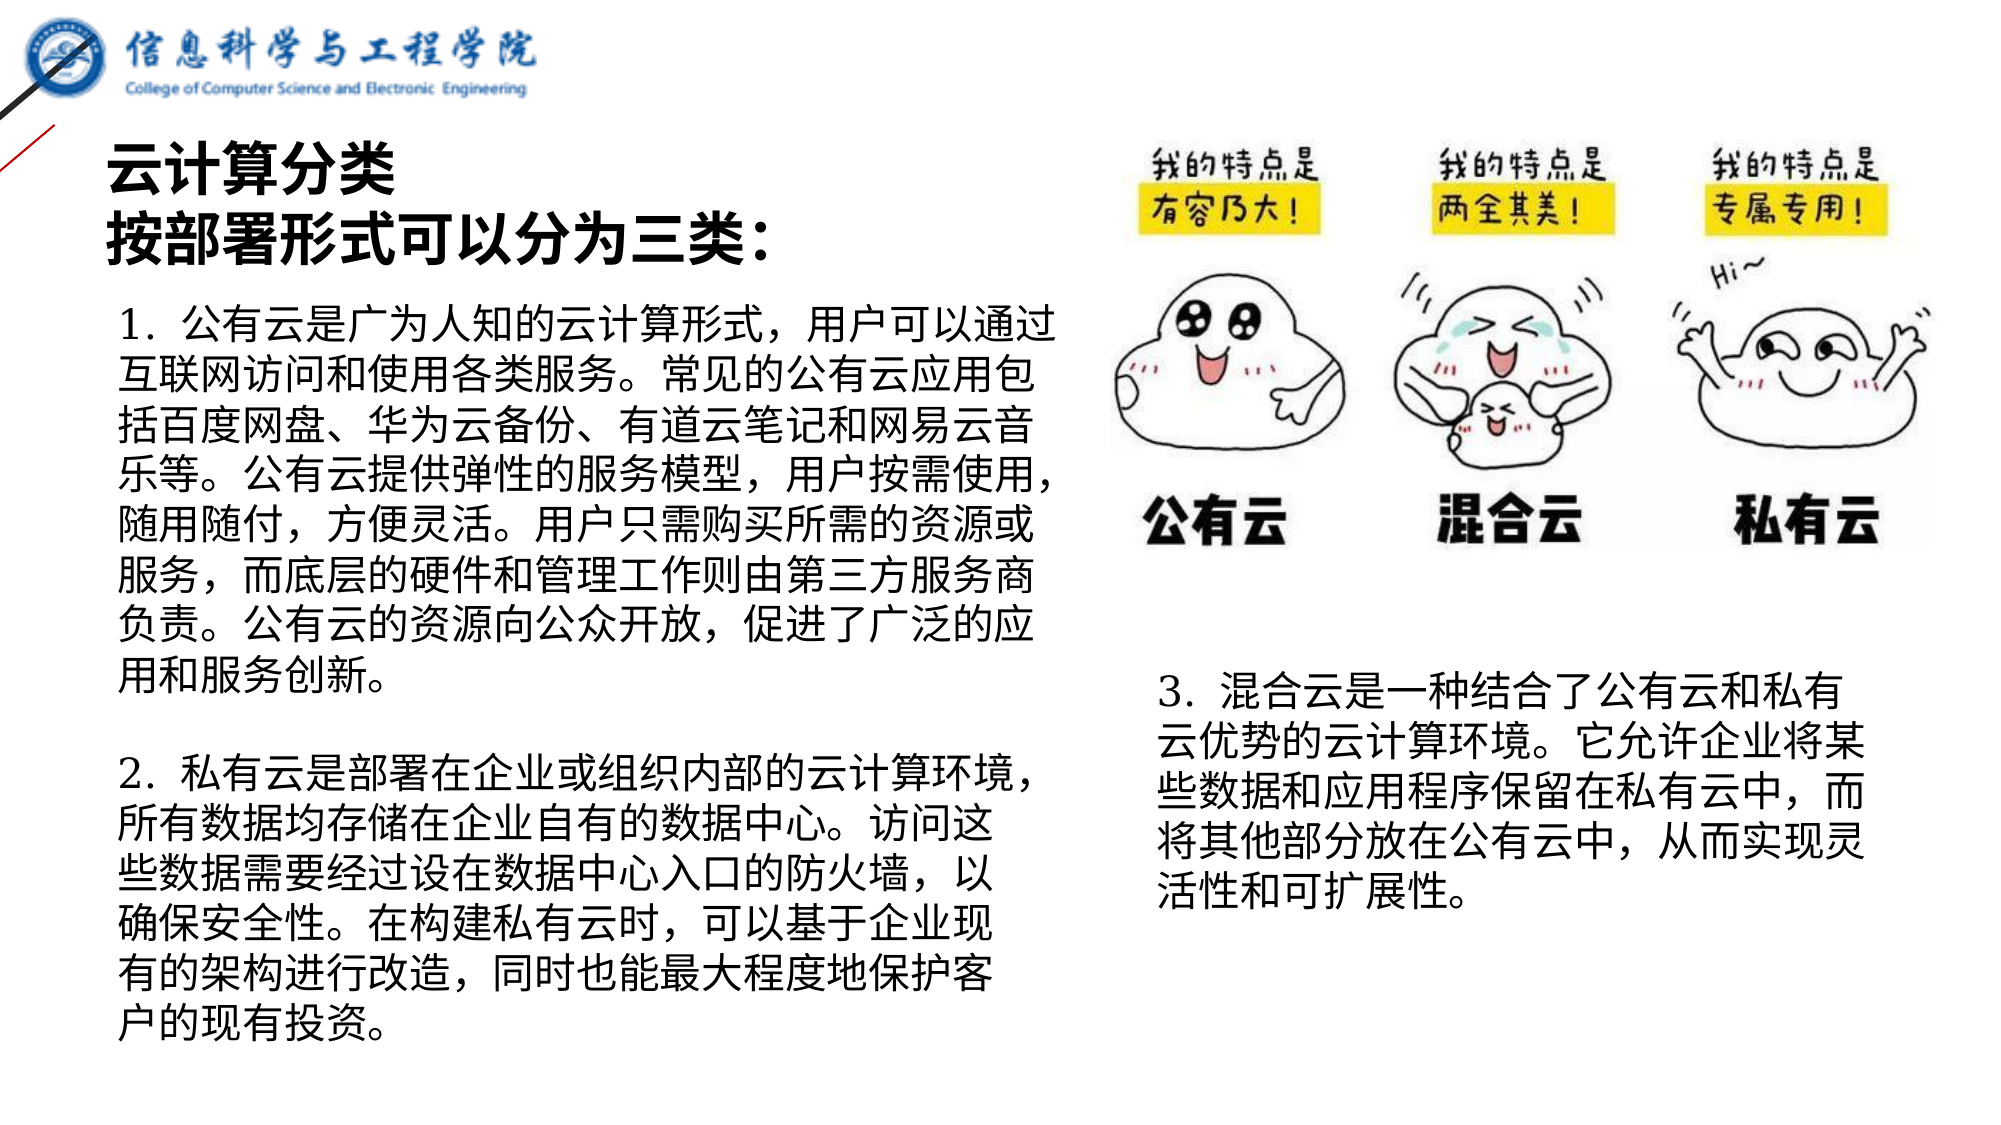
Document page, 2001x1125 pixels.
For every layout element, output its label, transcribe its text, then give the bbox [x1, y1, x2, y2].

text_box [0, 124, 55, 179]
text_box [0, 35, 97, 144]
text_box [990, 544, 1010, 581]
text_box 3. 混合云是一种结合了公有云和私有云优势的云计算环境。它允许企业将某些数据和应用程序保留在私有云中，而将其他部分放在公有云中，从而实现灵活性和可扩展性。 [1141, 656, 1893, 922]
text_box 1. 公有云是广为人知的云计算形式，用户可以通过互联网访问和使用各类服务。常见的公有云应用包括百度网盘、华为云备份、有道云笔记和网易云音乐等。公有云提供弹性的服务模型，用户按需使用，随用随付，方便灵活。用户只需购买所需的资源或服务，而底层的硬件和管理工作则由第三方服务商负责。公有云的资源向公众开放，促进了广泛的应用和服务创新。 [102, 290, 1087, 706]
text_box 2. 私有云是部署在企业或组织内部的云计算环境，所有数据均存储在企业自有的数据中心。访问这些数据需要经过设在数据中心入口的防火墙，以确保安全性。在构建私有云时，可以基于企业现有的架构进行改造，同时也能最大程度地保护客户的现有投资。 [102, 739, 1045, 1095]
picture [1099, 105, 1937, 583]
text_box 云计算分类 按部署形式可以分为三类： [90, 124, 912, 270]
picture [17, 6, 544, 111]
